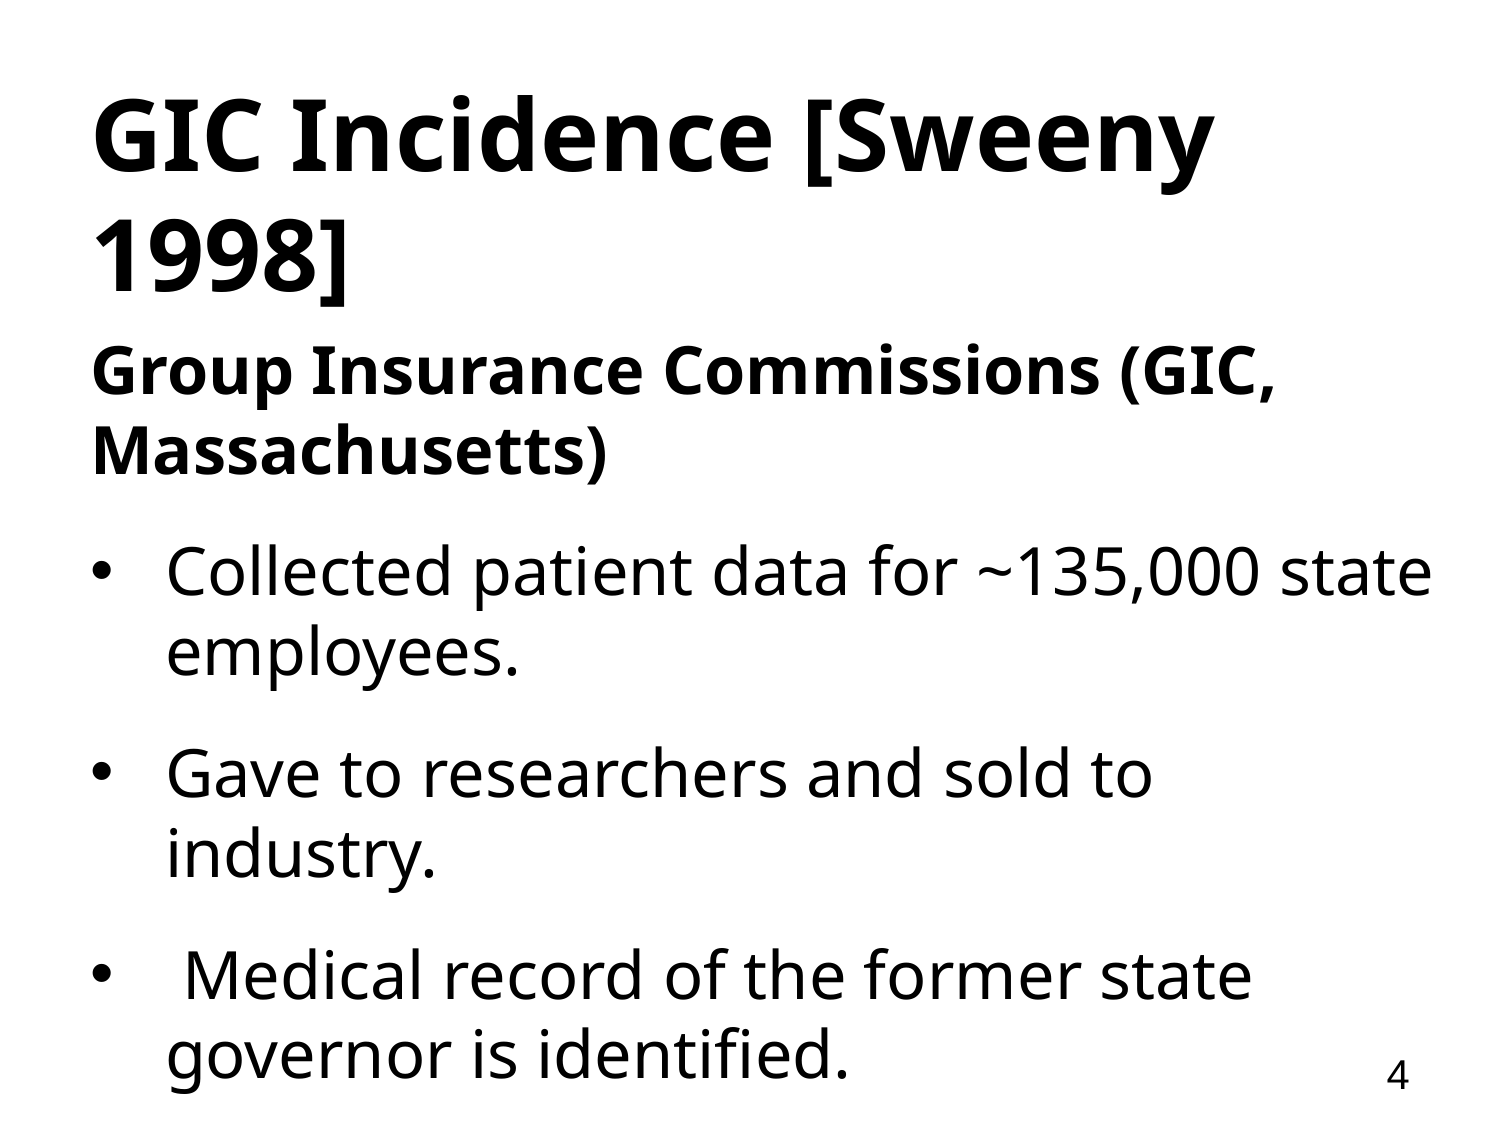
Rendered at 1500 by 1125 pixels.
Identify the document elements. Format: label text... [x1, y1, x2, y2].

list Group Insurance Commissions (GIC, Massachusetts) Collected patient data for ~135,000 state employees. Gave to researchers and sold to industry. Medical record of the former state governor is identified. [74, 319, 1459, 1013]
slide_number 4 [1074, 1042, 1425, 1103]
title GIC Incidence [Sweeny 1998] [74, 97, 1426, 286]
